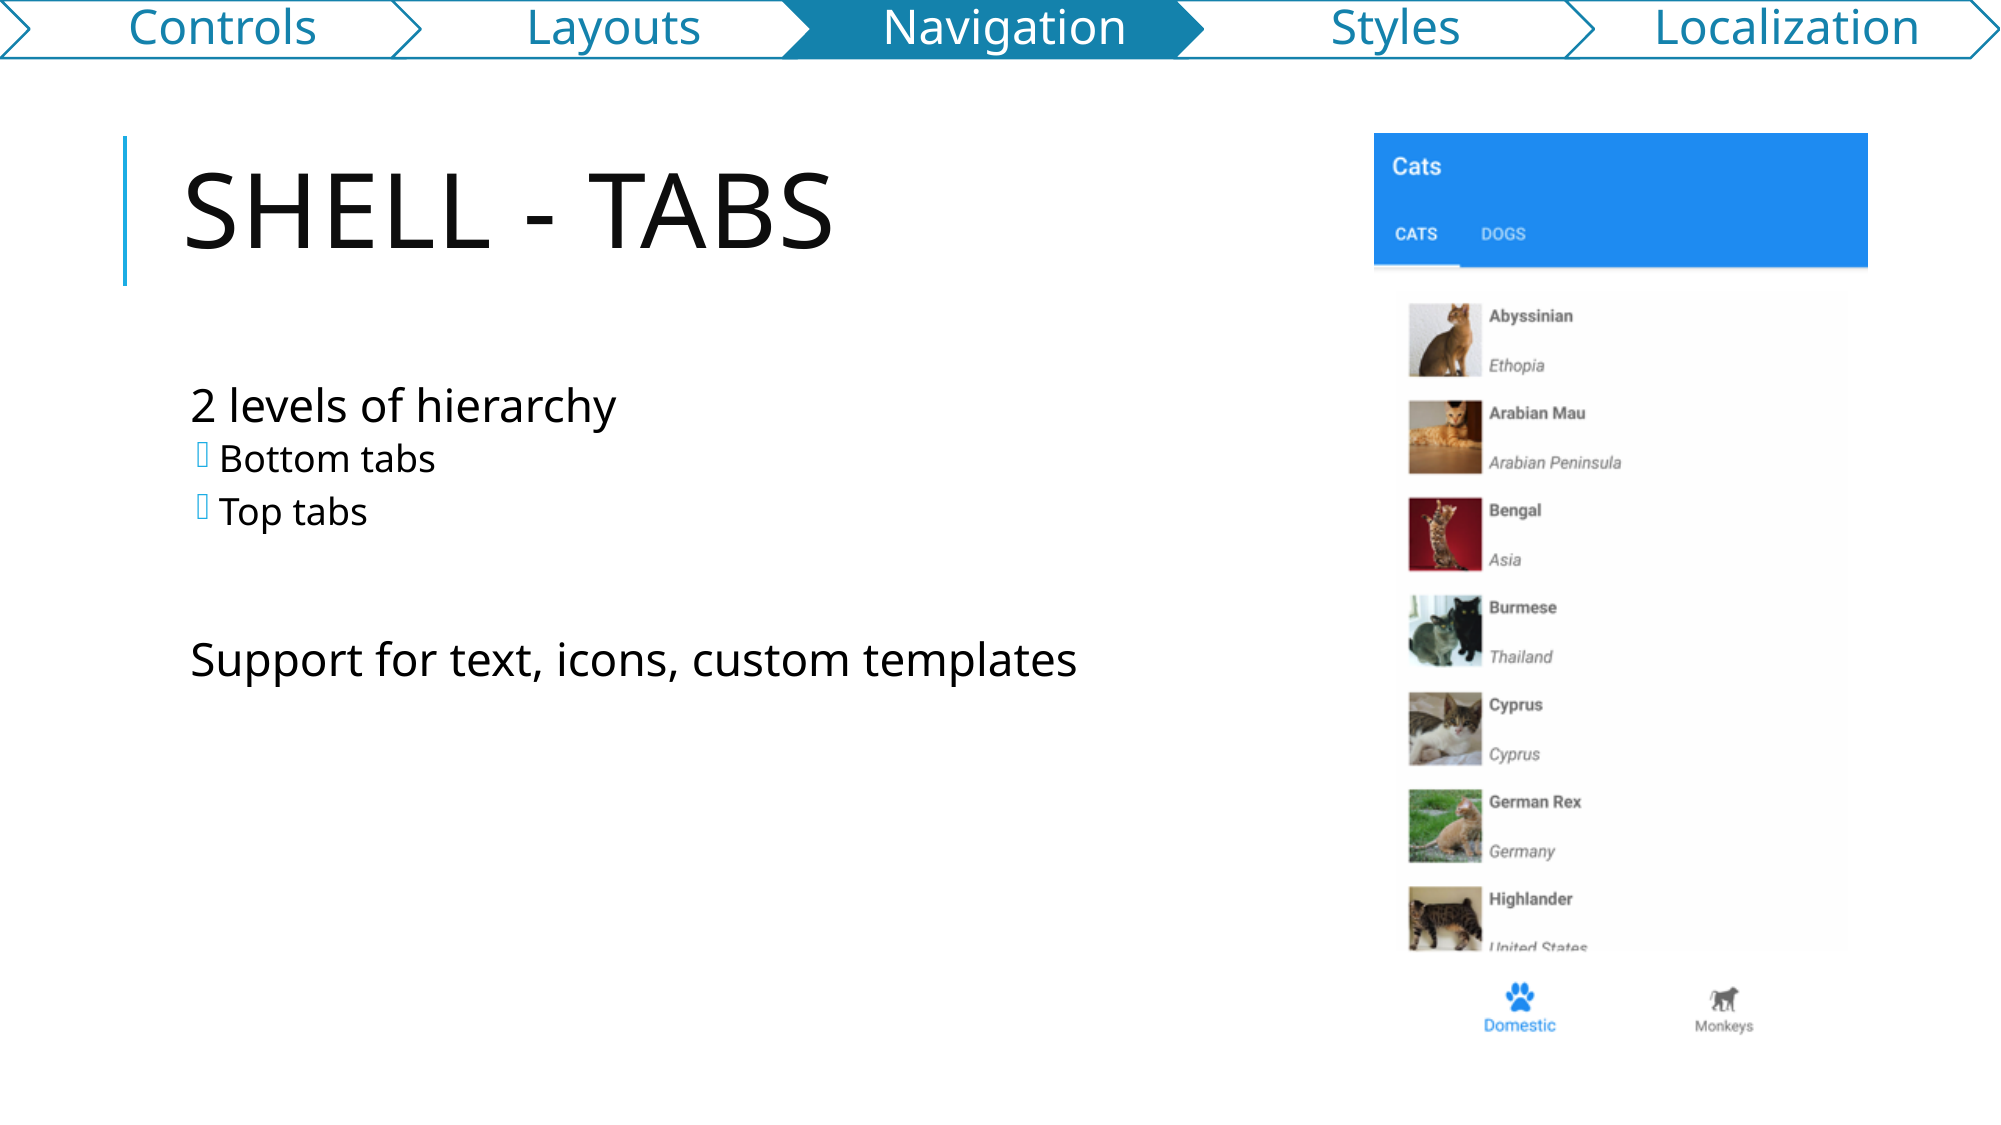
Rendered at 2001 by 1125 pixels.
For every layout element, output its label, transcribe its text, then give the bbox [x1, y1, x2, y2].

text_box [0, 0, 2000, 59]
list 2 levels of hierarchy Bottom tabs Top tabs Support for text, icons, custom templates [168, 375, 1366, 1035]
picture [1373, 133, 1869, 1043]
title Shell - tabs [168, 96, 1763, 342]
